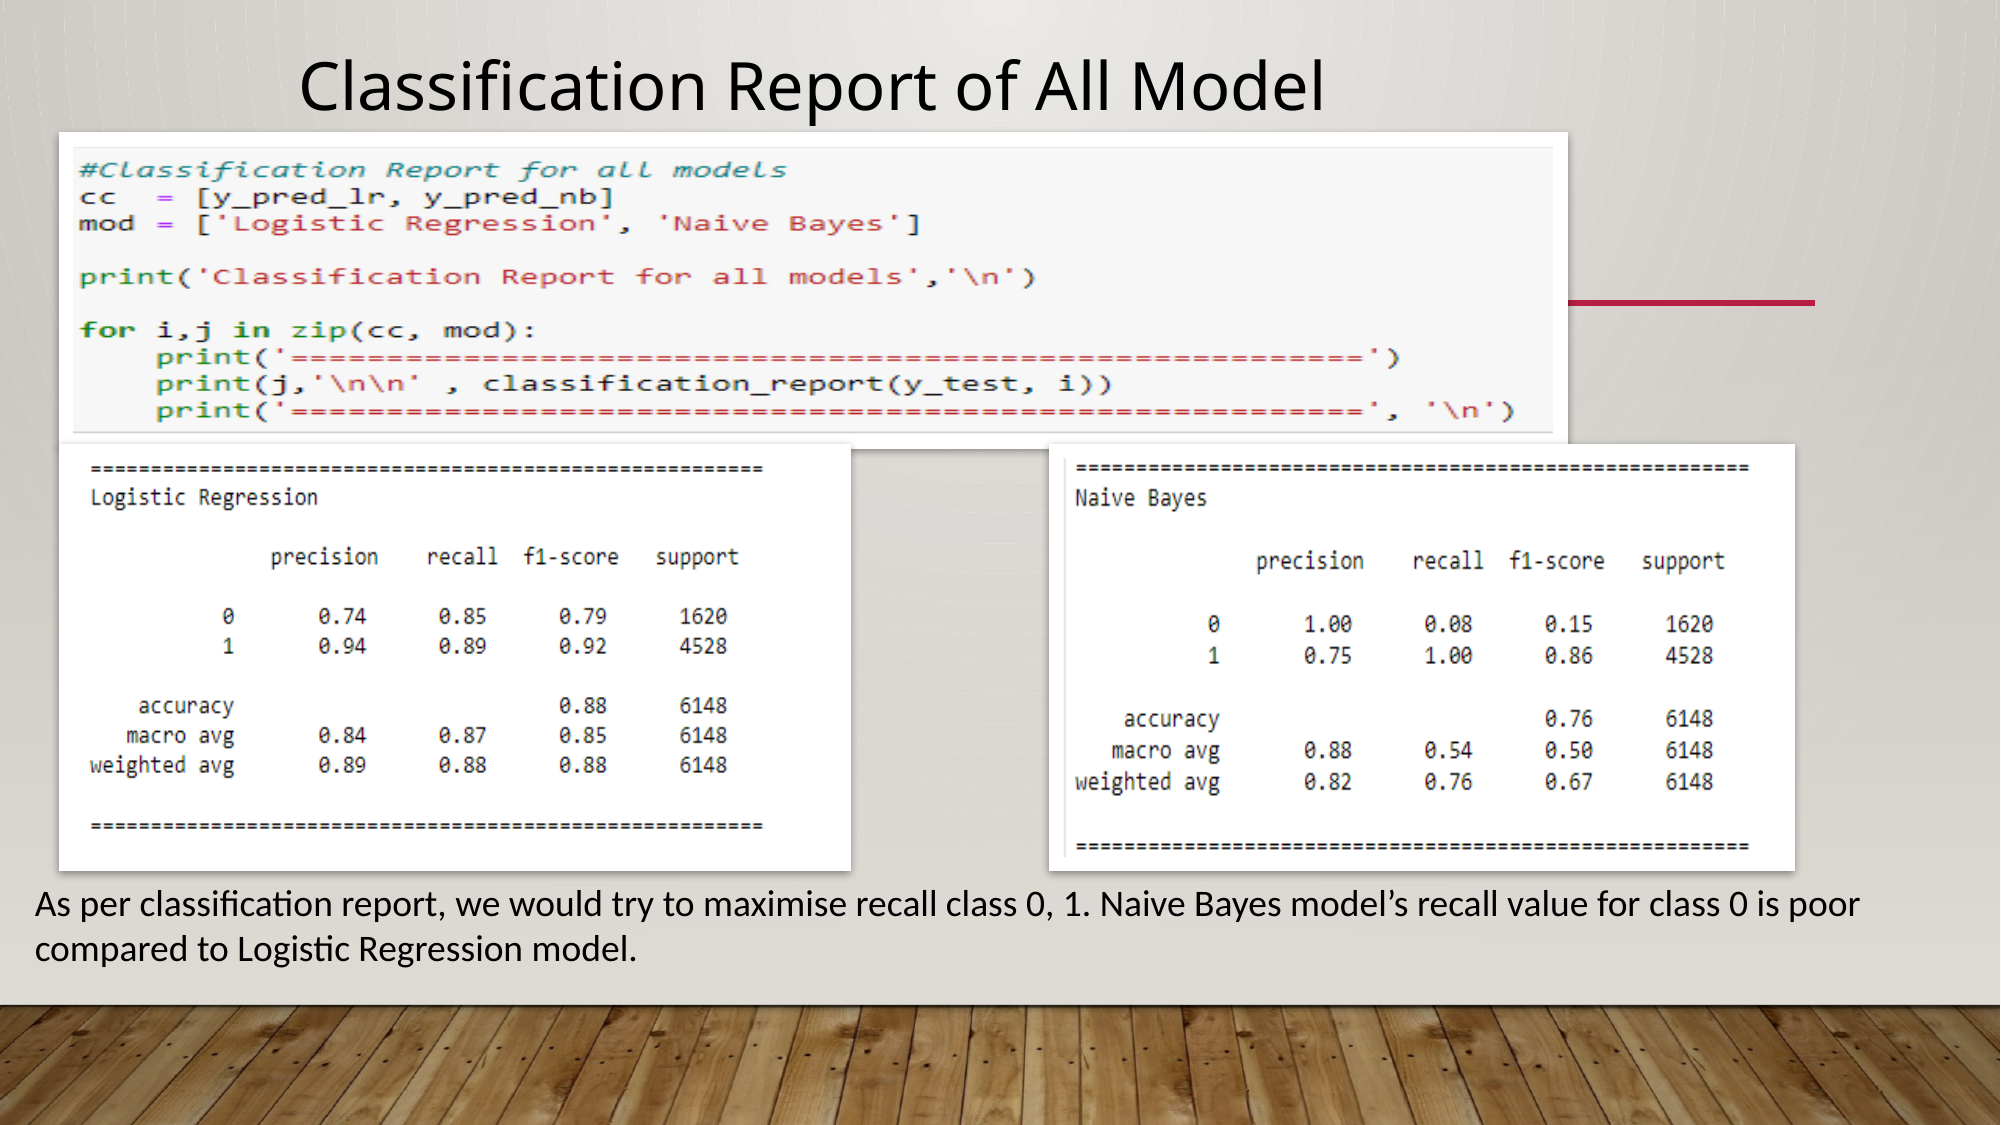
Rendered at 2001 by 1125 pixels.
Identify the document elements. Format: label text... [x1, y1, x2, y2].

picture [73, 146, 1554, 435]
picture [0, 1005, 2000, 1125]
picture [1062, 458, 1781, 857]
text_box As per classification report, we would try to maximise recall class 0, 1. Naive Bayes model’s recall value for class 0 is poor compared to Logistic Regression model. [20, 871, 2000, 1021]
picture [73, 458, 837, 857]
text_box Classification Report of All Model [283, 36, 1764, 131]
